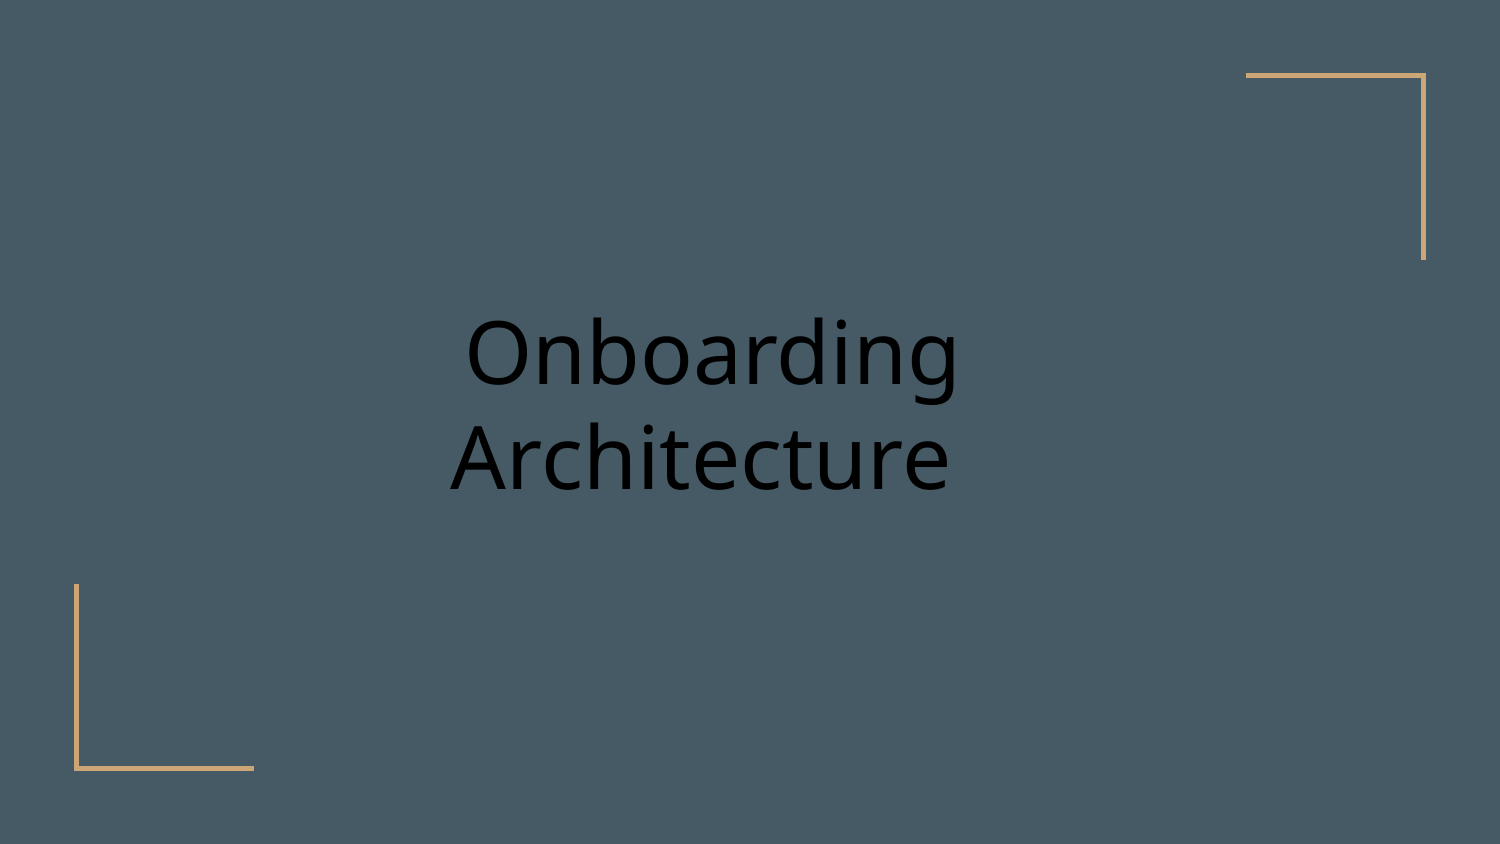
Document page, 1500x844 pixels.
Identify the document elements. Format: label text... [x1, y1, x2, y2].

title Onboarding Architecture [316, 277, 1087, 527]
